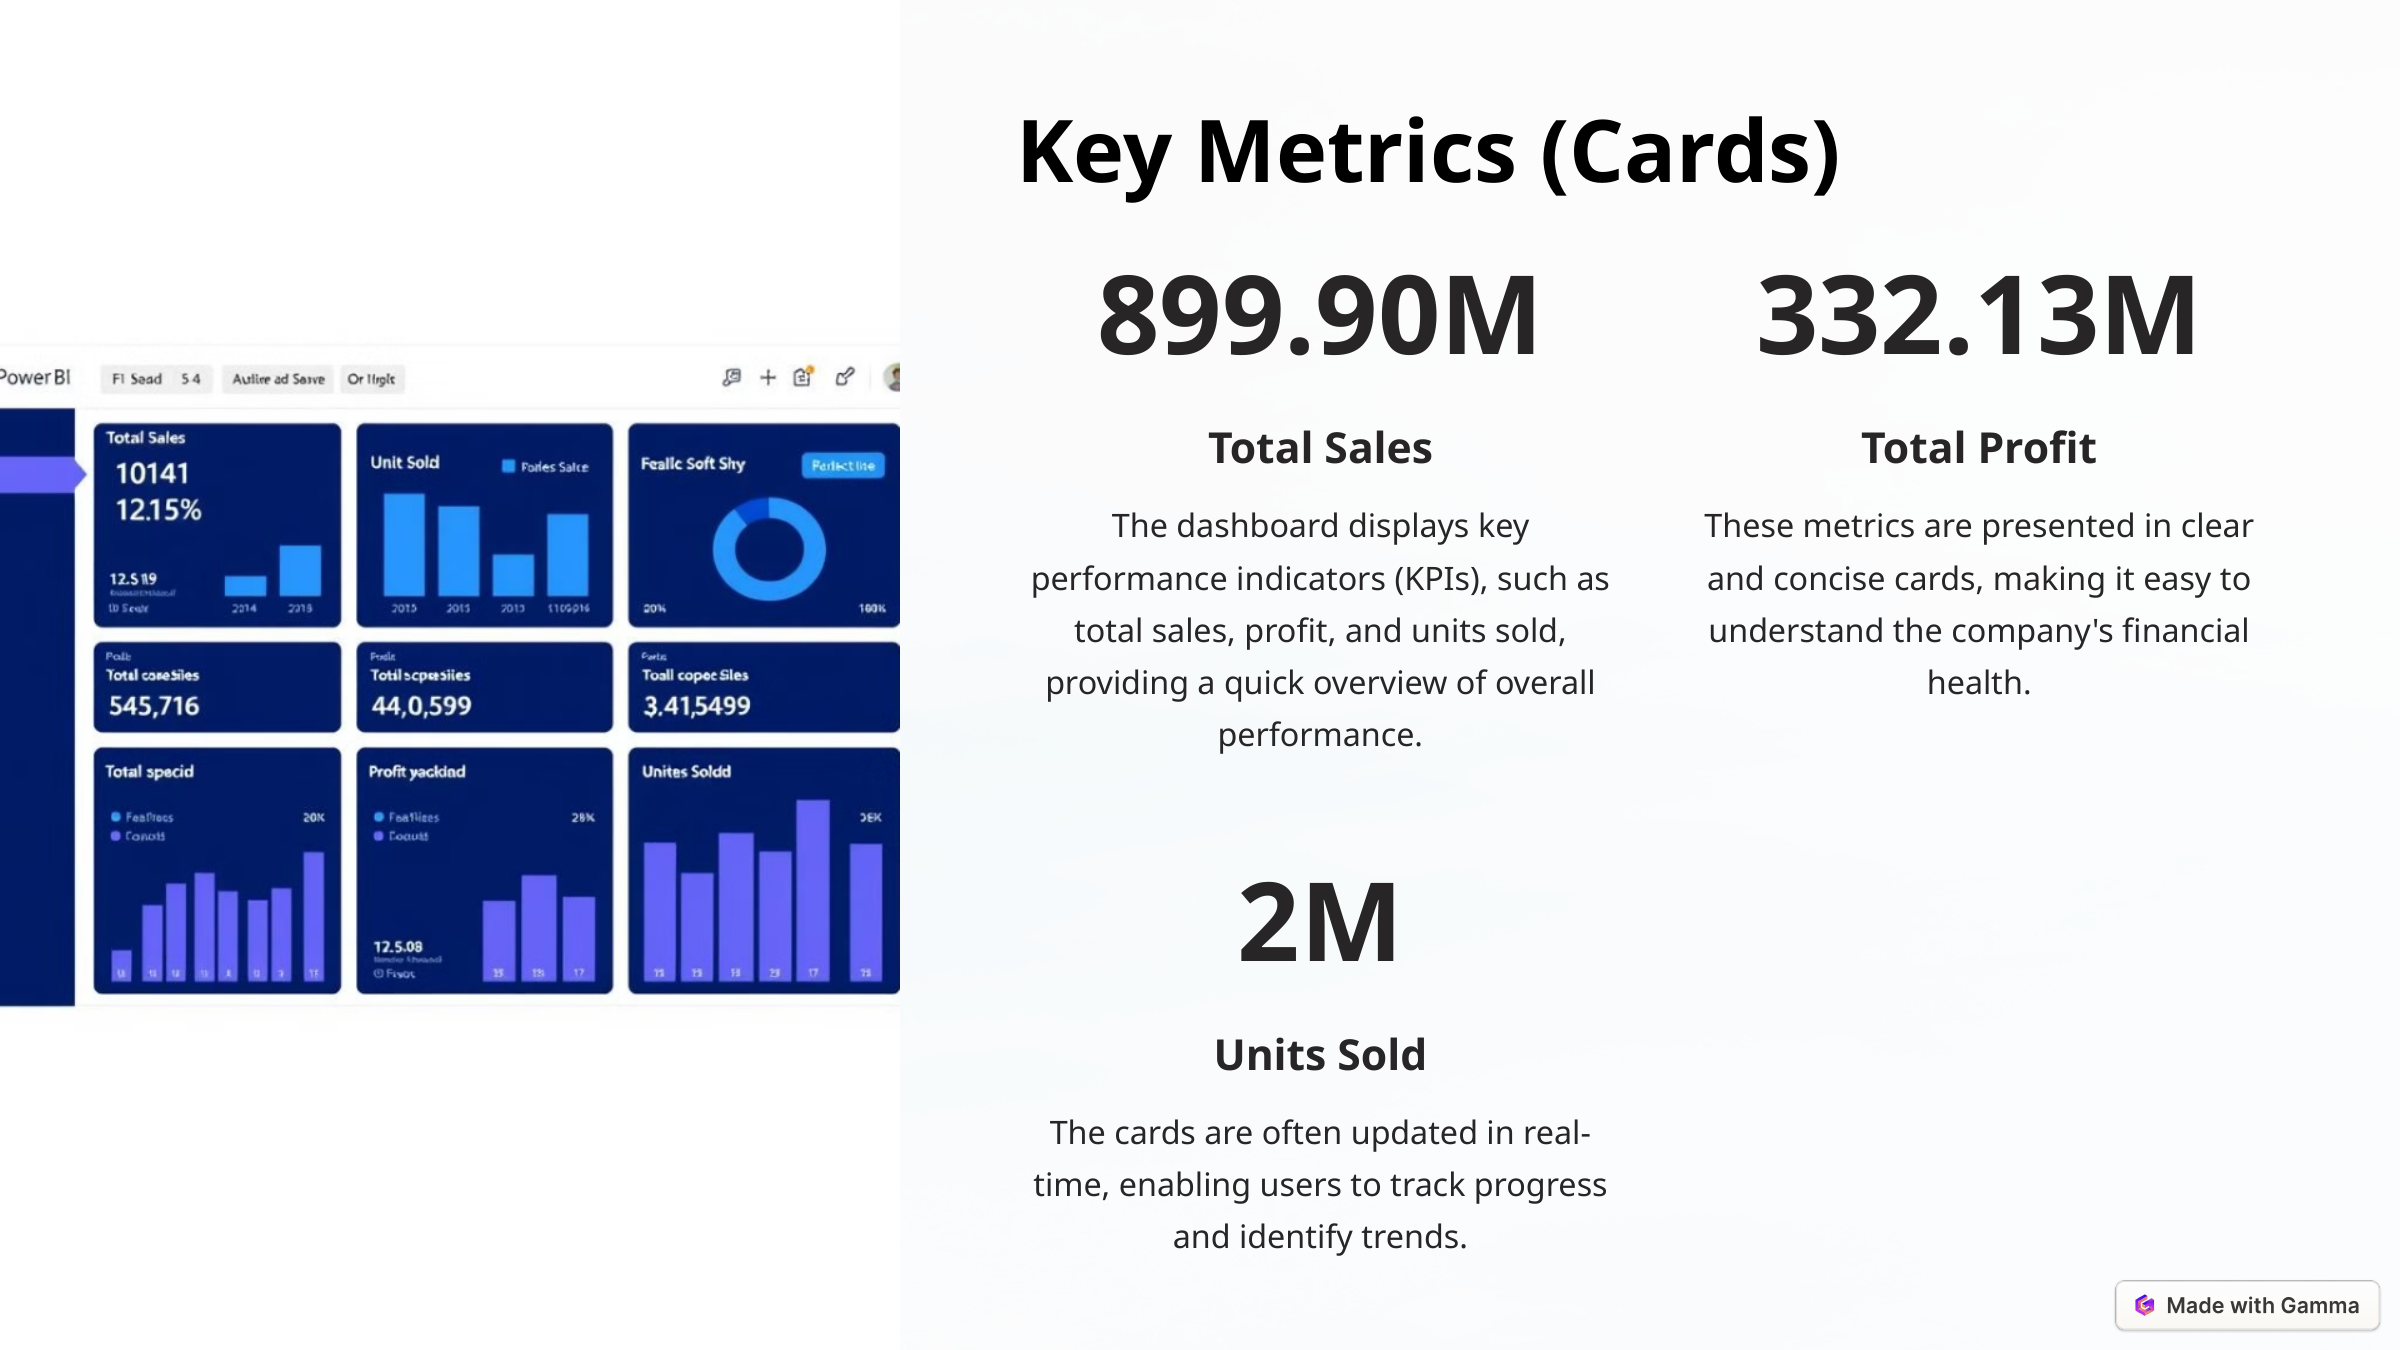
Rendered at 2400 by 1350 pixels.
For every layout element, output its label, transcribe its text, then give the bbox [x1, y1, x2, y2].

text_box 899.90M [1016, 266, 1626, 377]
text_box Total Sales [1102, 417, 1539, 473]
picture [2106, 1271, 2389, 1339]
text_box 332.13M [1674, 266, 2284, 377]
text_box 2M [1016, 873, 1626, 984]
picture [0, 0, 900, 1350]
text_box The dashboard displays key performance indicators (KPIs), such as total sales, profit, and units sold, providing a quick overview of overall performance. [1016, 492, 1626, 758]
text_box These metrics are presented in clear and concise cards, making it easy to understand the company's financial health. [1674, 492, 2284, 705]
text_box Units Sold [1102, 1024, 1539, 1080]
text_box The cards are often updated in real-time, enabling users to track progress and identify trends. [1016, 1099, 1626, 1259]
text_box Total Profit [1761, 417, 2198, 473]
text_box Key Metrics (Cards) [1016, 91, 1888, 201]
